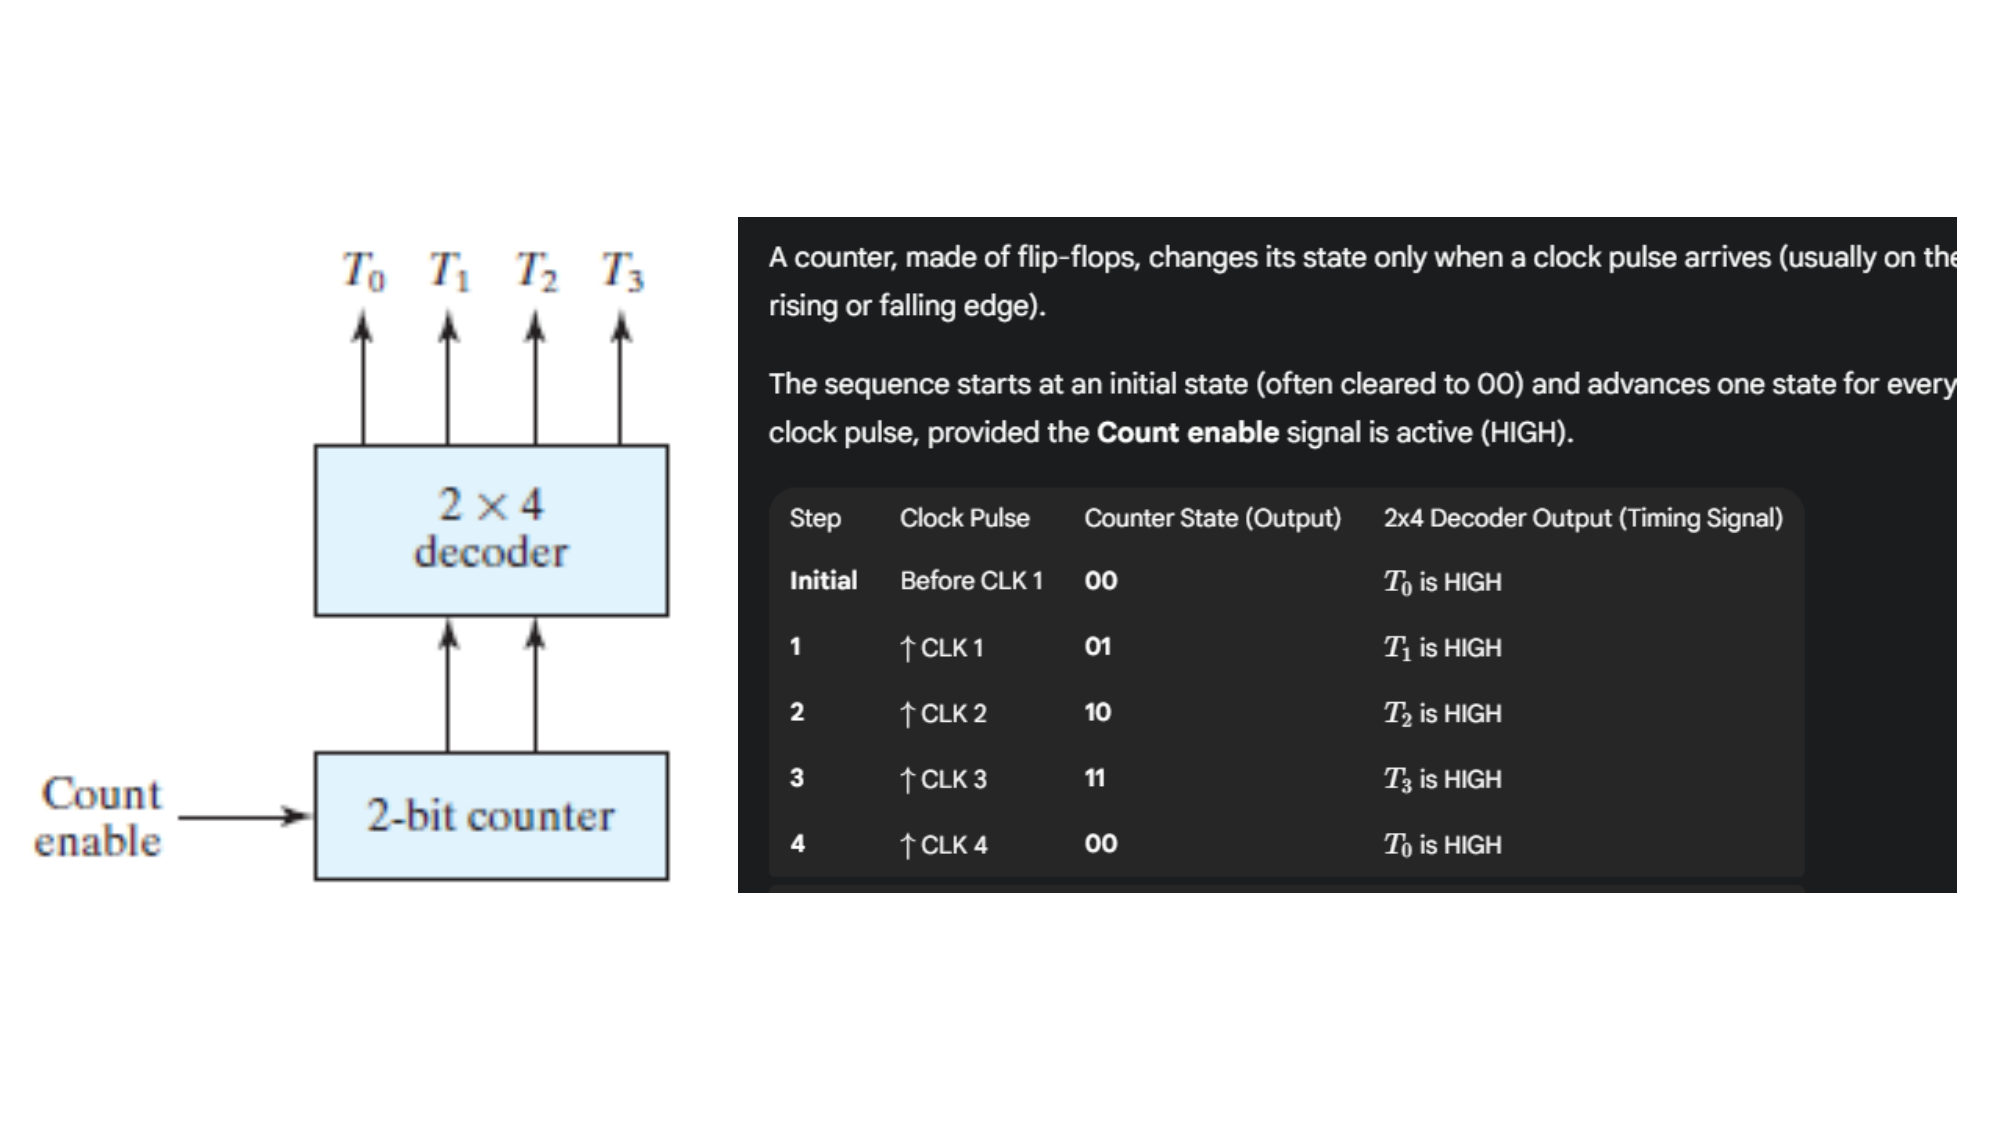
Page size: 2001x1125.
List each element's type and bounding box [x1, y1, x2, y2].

picture [738, 217, 1957, 893]
picture [0, 232, 707, 893]
